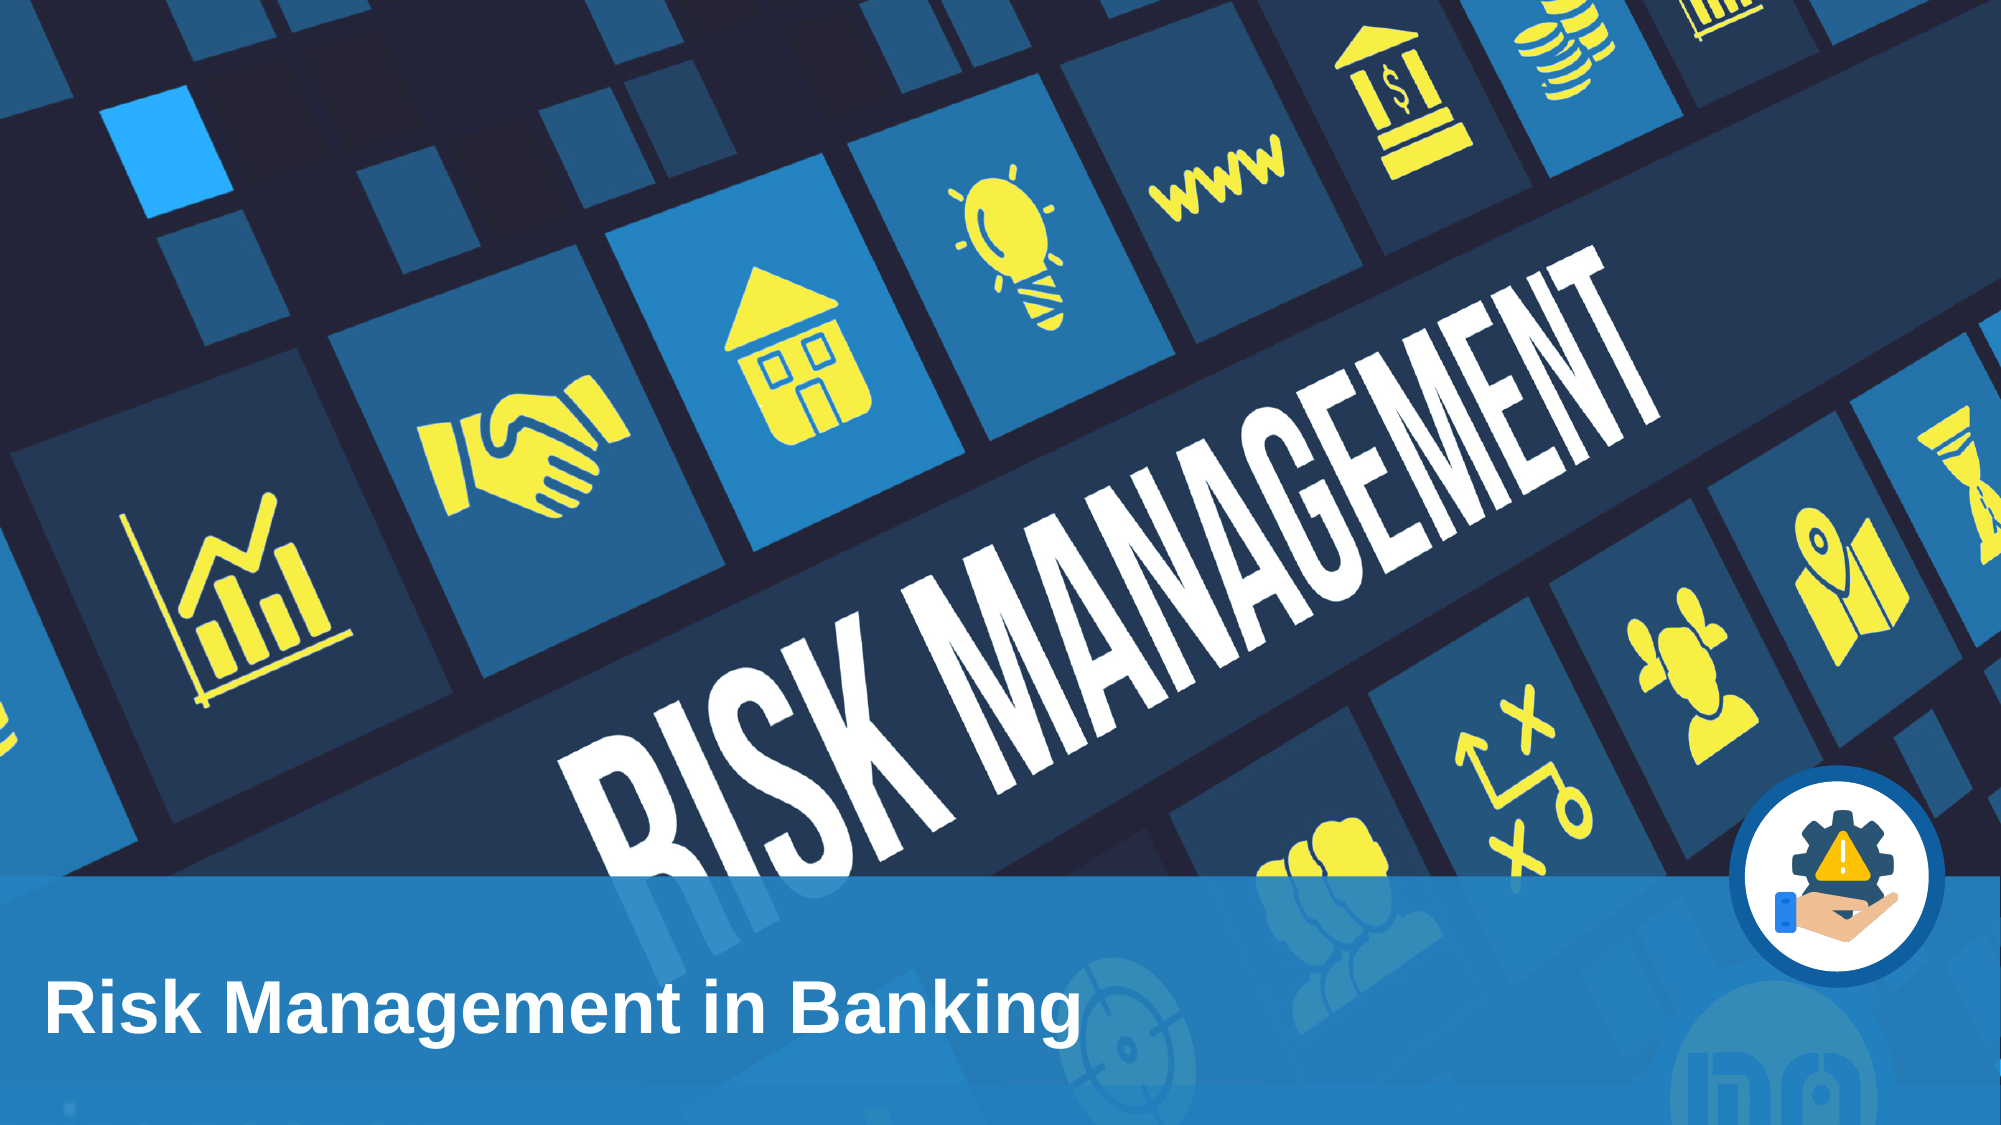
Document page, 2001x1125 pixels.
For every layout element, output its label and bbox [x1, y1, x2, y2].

picture [0, 0, 2001, 1125]
text_box [1729, 765, 1946, 988]
